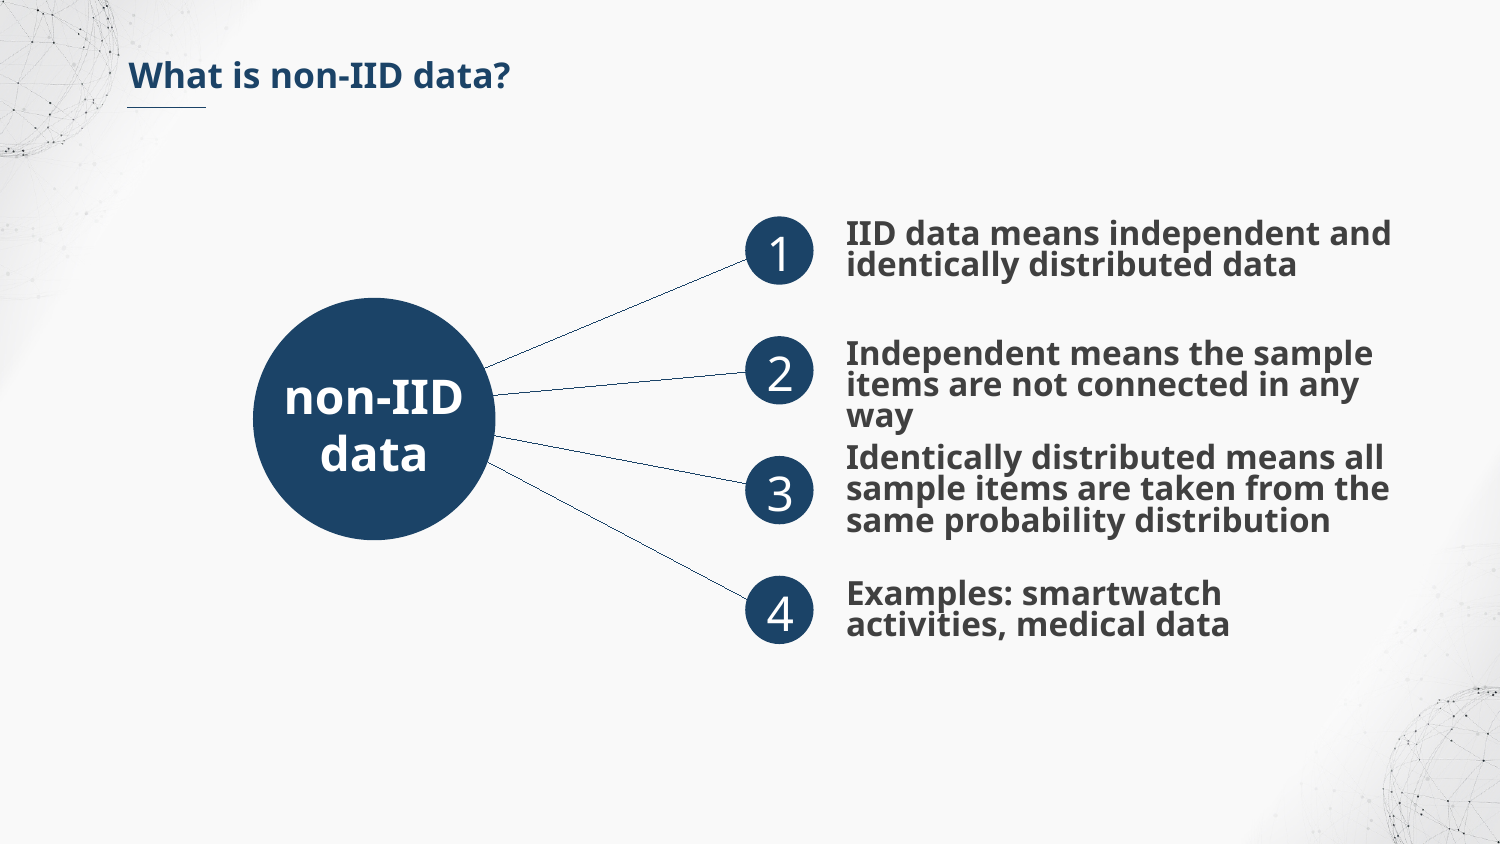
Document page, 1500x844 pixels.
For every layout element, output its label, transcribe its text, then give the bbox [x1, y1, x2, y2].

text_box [744, 216, 814, 290]
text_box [252, 297, 496, 541]
text_box Examples: smartwatch activities, medical data [840, 574, 1340, 649]
picture [0, 0, 1500, 844]
text_box Independent means the sample items are not connected in any way [840, 335, 1422, 439]
text_box Identically distributed means all sample items are taken from the same probability distribution [840, 439, 1422, 545]
text_box IID data means independent and identically distributed data [840, 215, 1422, 290]
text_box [744, 455, 814, 530]
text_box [744, 575, 814, 650]
text_box What is non-IID data? [123, 47, 891, 102]
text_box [744, 335, 814, 410]
